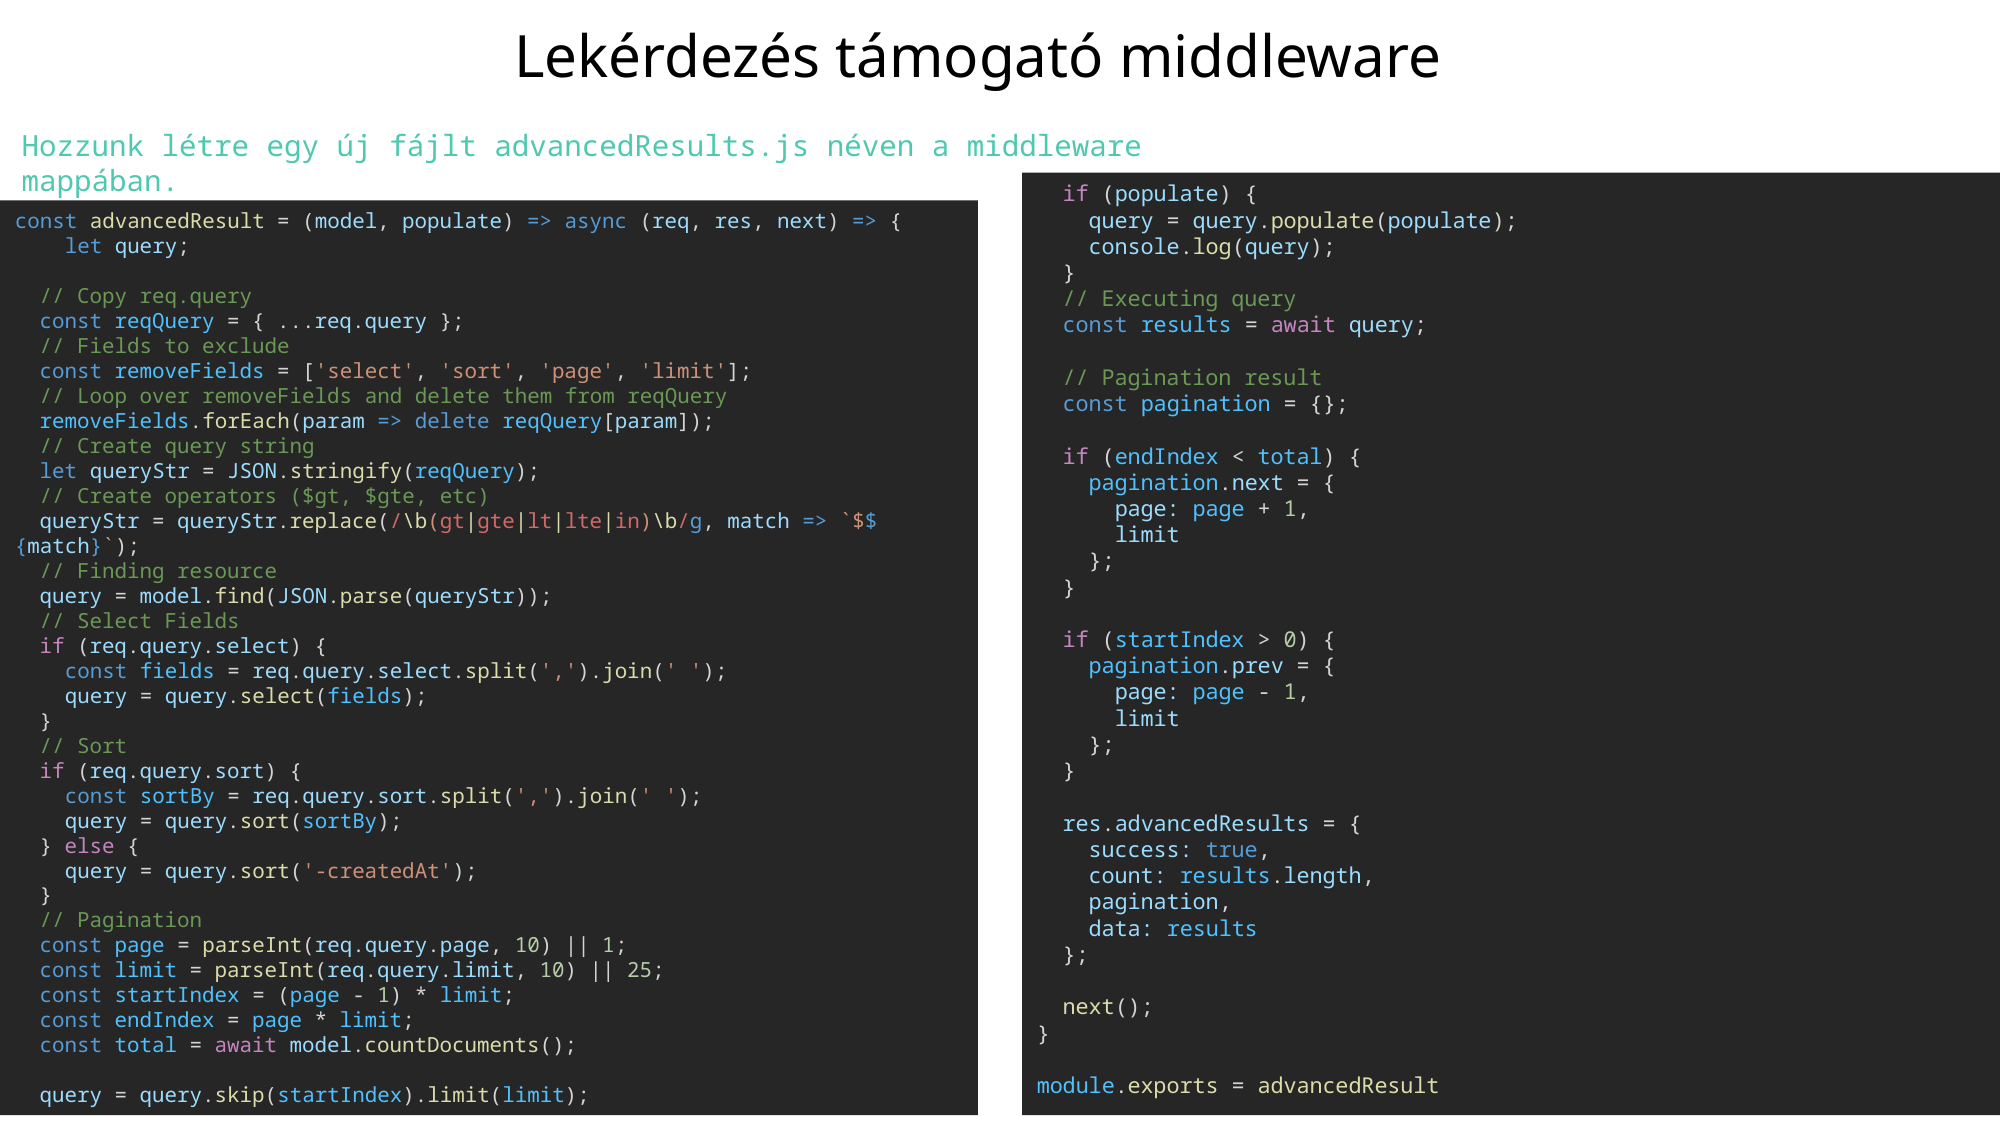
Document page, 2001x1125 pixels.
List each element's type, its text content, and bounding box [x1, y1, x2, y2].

text_box if (populate) { query = query.populate(populate); console.log(query); } // Executing query const results = await query; // Pagination result const pagination = {}; if (endIndex < total) { pagination.next = { page: page + 1, limit }; } if (startIndex > 0) { pagination.prev = { page: page - 1, limit }; } res.advancedResults = { success: true, count: results.length, pagination, data: results }; next(); } module.exports = advancedResult [1022, 172, 2000, 1116]
title Lekérdezés támogató middleware [219, 24, 1737, 93]
text_box Hozzunk létre egy új fájlt advancedResults.js néven a middleware mappában. [6, 120, 1274, 173]
text_box const advancedResult = (model, populate) => async (req, res, next) => { let query; // Copy req.query const reqQuery = { ...req.query }; // Fields to exclude const removeFields = ['select', 'sort', 'page', 'limit']; // Loop over removeFields and delete them from reqQuery removeFields.forEach(param => delete reqQuery[param]); // Create query string let queryStr = JSON.stringify(reqQuery); // Create operators ($gt, $gte, etc) queryStr = queryStr.replace(/\b(gt|gte|lt|lte|in)\b/g, match => `$${match}`); // Finding resource query = model.find(JSON.parse(queryStr)); // Select Fields if (req.query.select) { const fields = req.query.select.split(',').join(' '); query = query.select(fields); } // Sort if (req.query.sort) { const sortBy = req.query.sort.split(',').join(' '); query = query.sort(sortBy); } else { query = query.sort('-createdAt'); } // Pagination const page = parseInt(req.query.page, 10) || 1; const limit = parseInt(req.query.limit, 10) || 25; const startIndex = (page - 1) * limit; const endIndex = page * limit; const total = await model.countDocuments(); query = query.skip(startIndex).limit(limit); [0, 200, 978, 1116]
